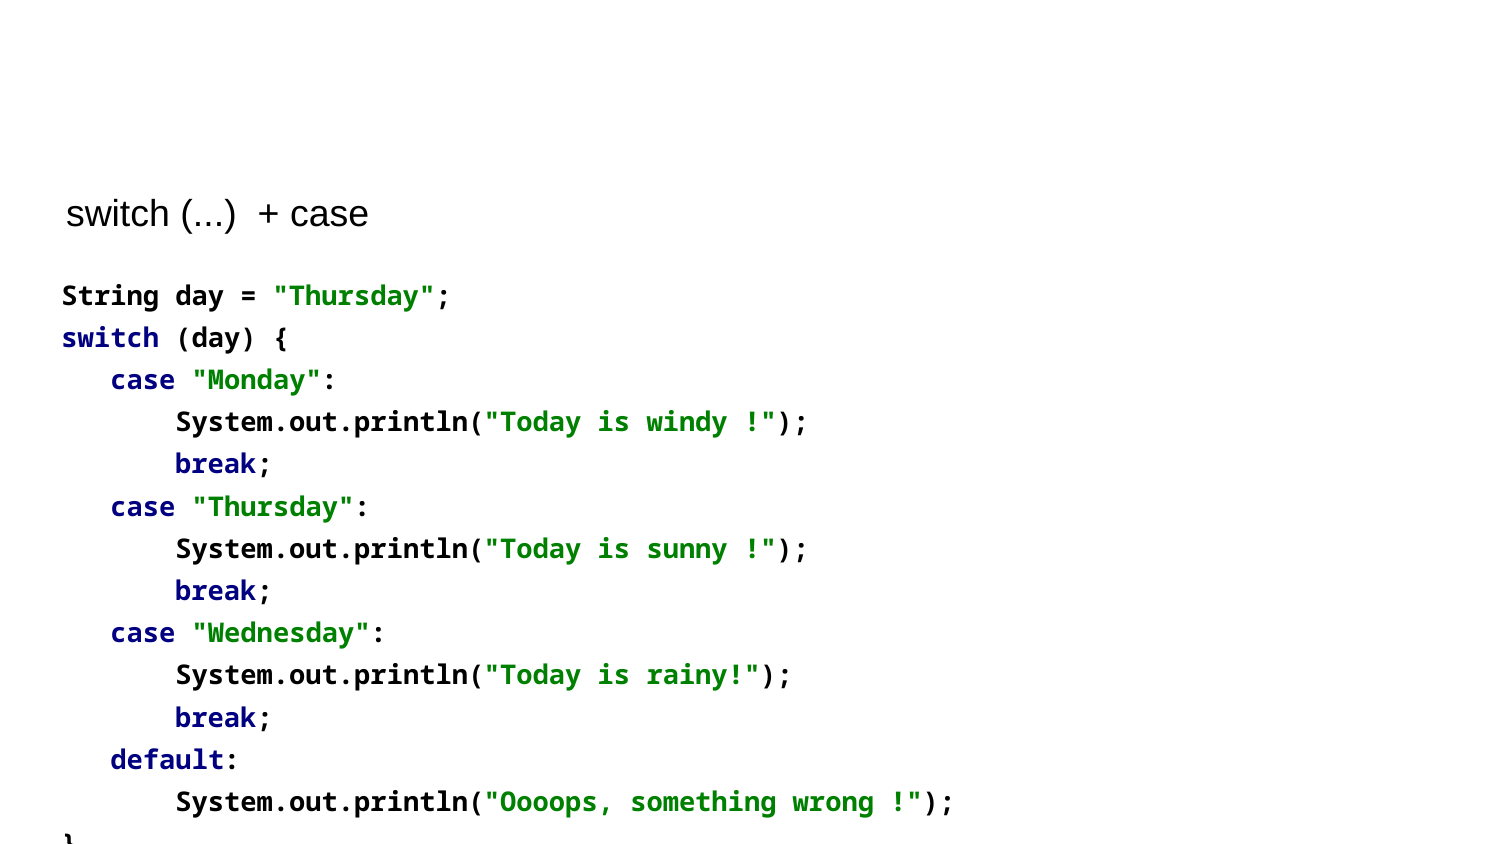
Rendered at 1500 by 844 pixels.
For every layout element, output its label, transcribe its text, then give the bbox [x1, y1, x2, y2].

text_box switch (...) + case [51, 166, 544, 249]
table_header String day = "Thursday"; switch (day) { case "Monday": System.out.println("Today is windy !"); break; case "Thursday": System.out.println("Today is sunny !"); break; case "Wednesday": System.out.println("Today is rainy!"); break; default: System.out.println("Oooops, something wrong !"); } [51, 260, 989, 836]
